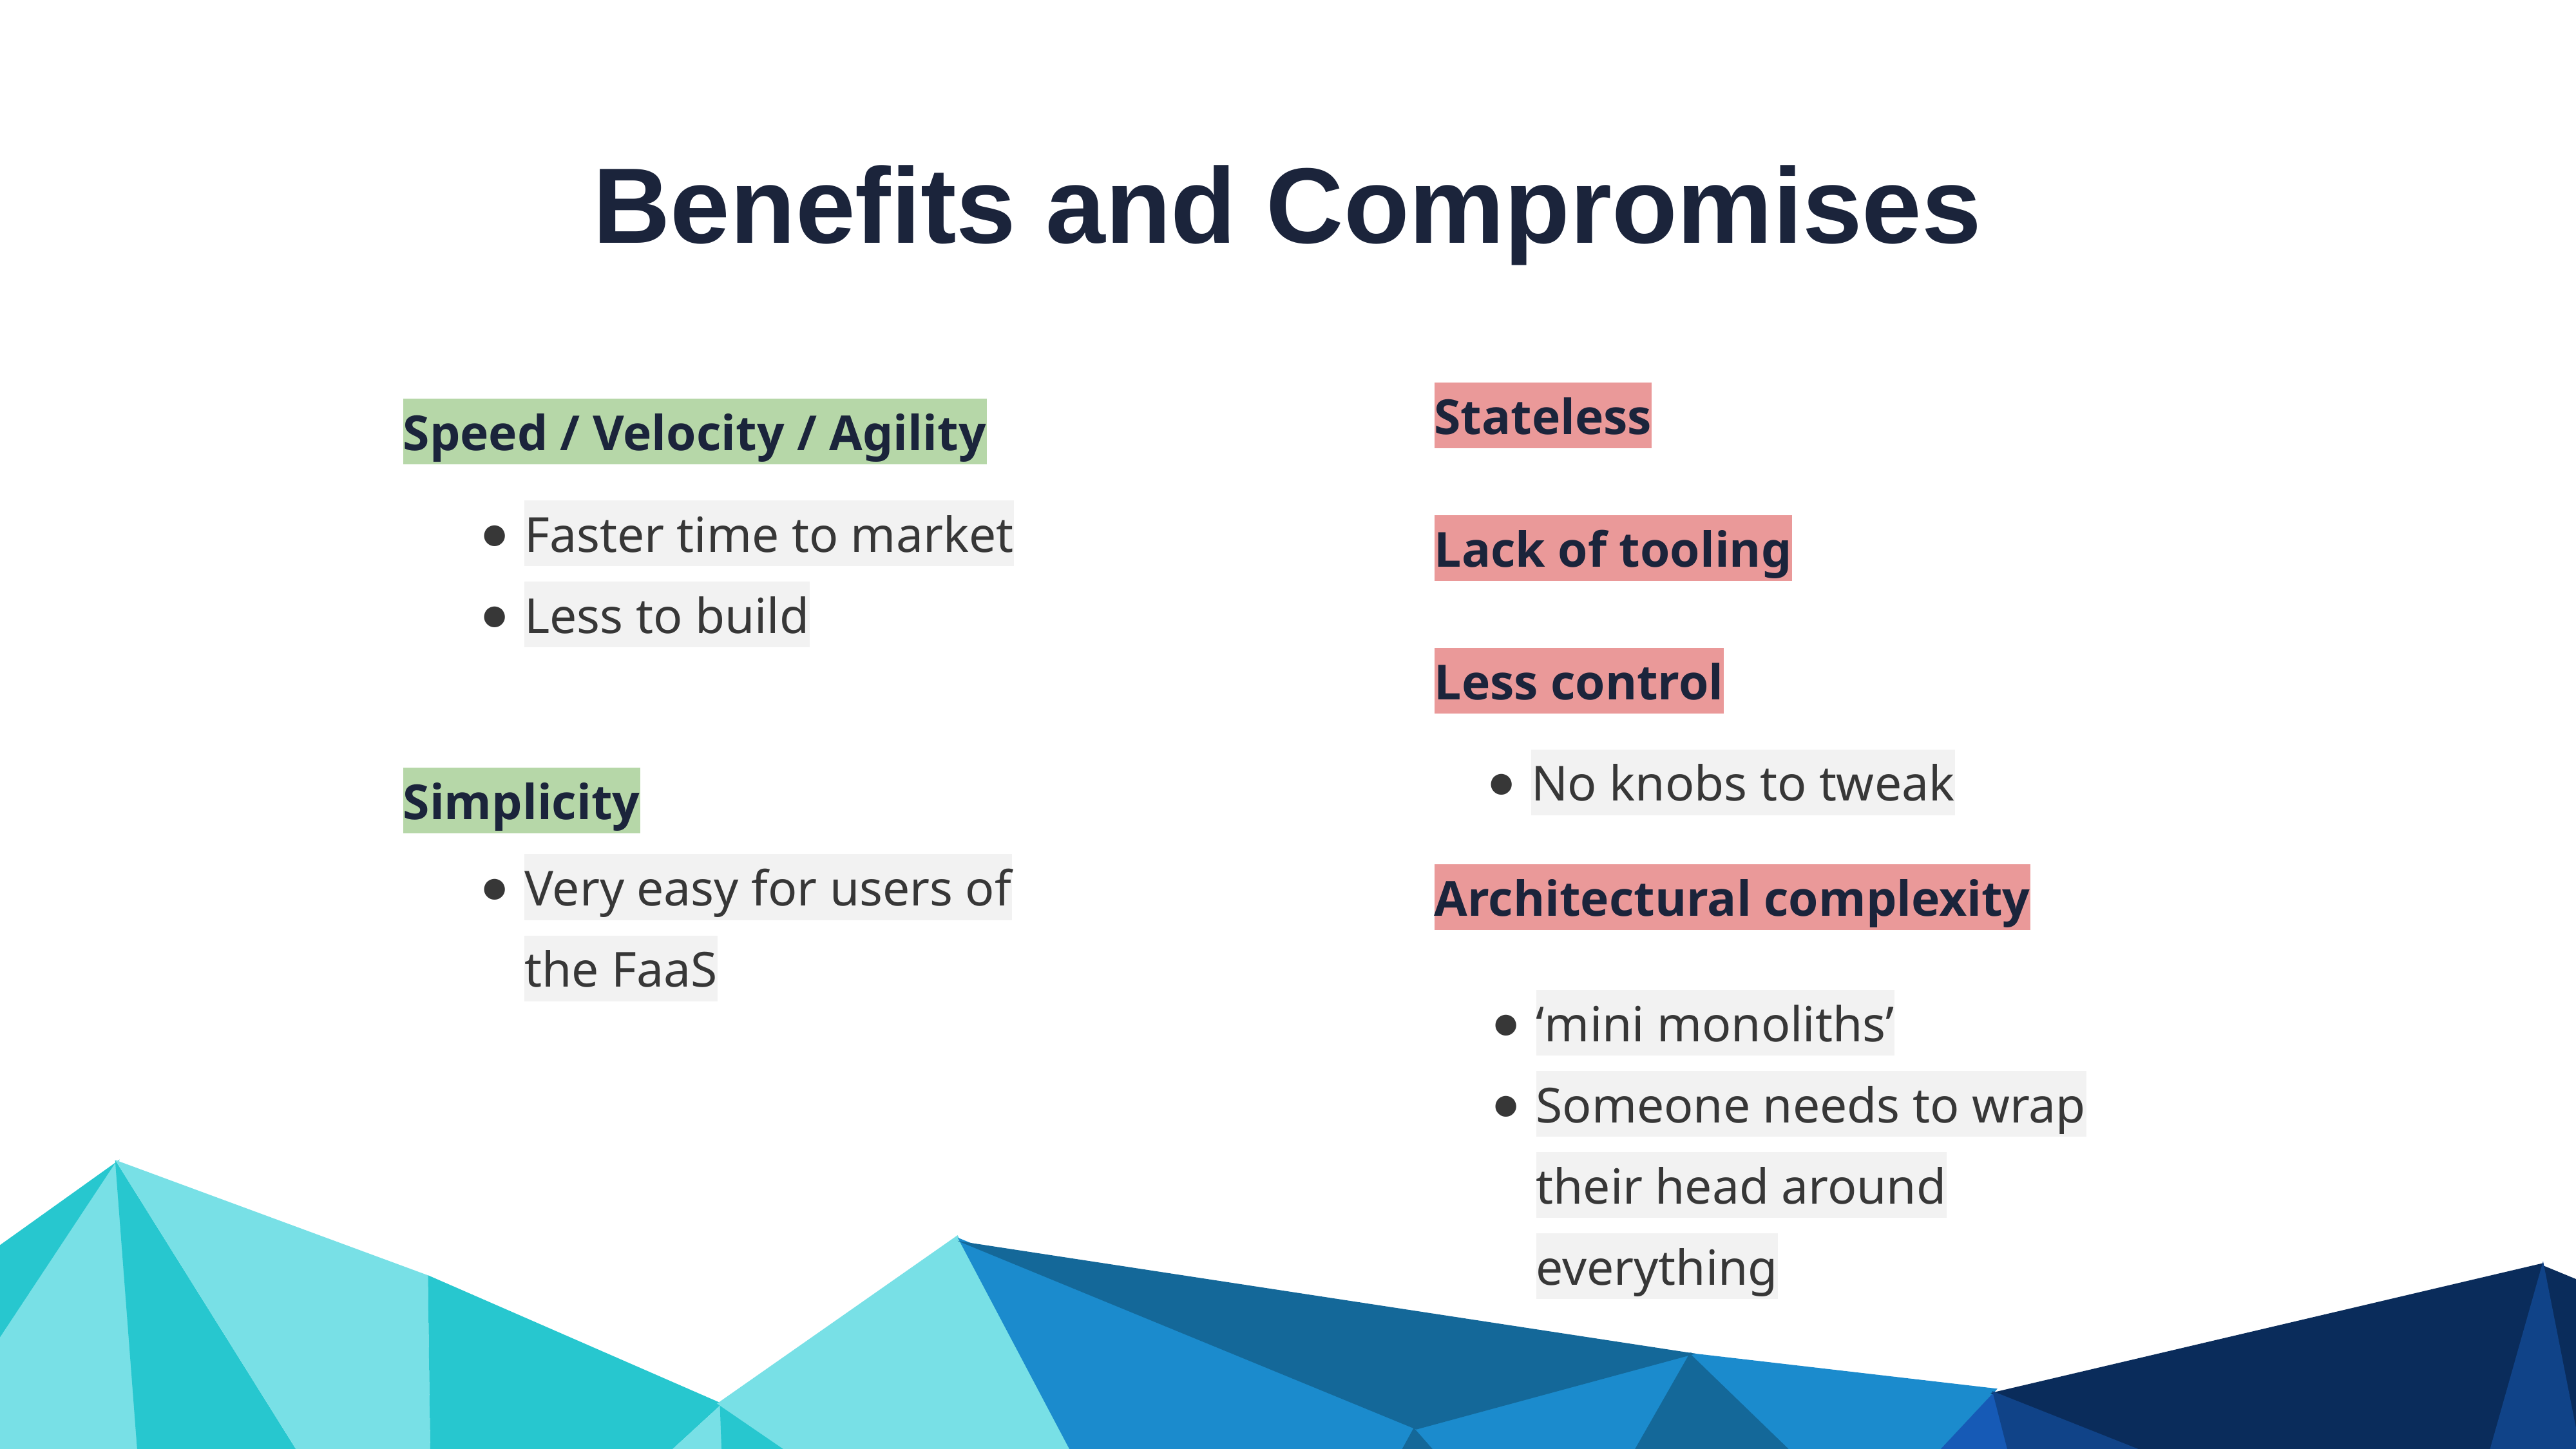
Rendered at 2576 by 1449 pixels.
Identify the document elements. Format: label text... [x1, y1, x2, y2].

text_box Simplicity [393, 748, 770, 846]
text_box Less control [1424, 628, 2226, 725]
text_box Architectural complexity [1424, 845, 2111, 942]
text_box Very easy for users of the FaaS [466, 829, 1057, 1005]
text_box Benefits and Compromises [553, 131, 2023, 271]
text_box Faster time to market Less to build [466, 475, 1057, 651]
text_box Stateless [1424, 363, 2226, 460]
text_box Speed / Velocity / Agility [393, 379, 1108, 476]
text_box ‘mini monoliths’ Someone needs to wrap their head around everything [1478, 965, 2184, 1271]
text_box Lack of tooling [1424, 495, 2226, 592]
text_box No knobs to tweak [1473, 724, 2106, 822]
